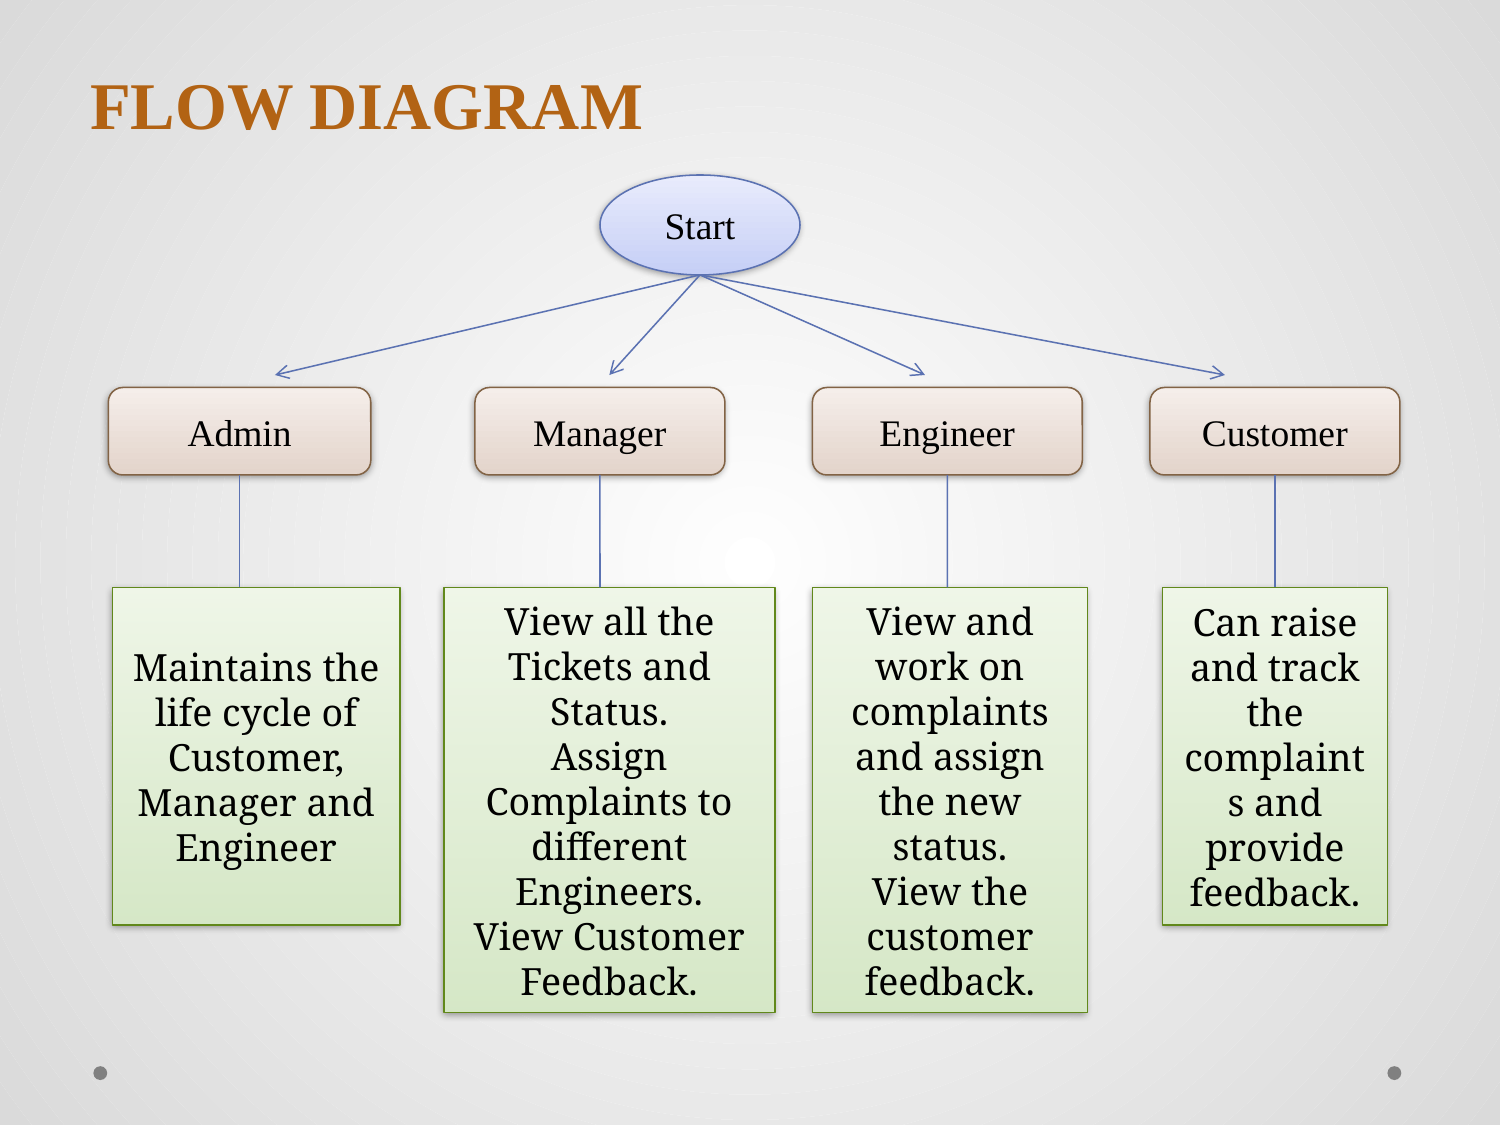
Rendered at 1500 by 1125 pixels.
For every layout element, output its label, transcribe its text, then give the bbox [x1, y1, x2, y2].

text_box View and work on complaints and assign the new status. View the customer feedback. [812, 587, 1088, 1013]
text_box Customer [1149, 386, 1401, 476]
text_box Can raise and track the complaints and provide feedback. [1162, 587, 1388, 926]
text_box View all the Tickets and Status. Assign Complaints to different Engineers. View Customer Feedback. [443, 587, 776, 1013]
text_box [274, 274, 608, 376]
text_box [699, 274, 1226, 376]
text_box Start [599, 174, 801, 272]
text_box Maintains the life cycle of Customer, Manager and Engineer [112, 587, 401, 926]
text_box Manager [474, 386, 726, 476]
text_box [609, 274, 696, 376]
text_box Admin [107, 386, 372, 476]
title FLOW DIAGRAM [75, 0, 1425, 151]
text_box Engineer [811, 386, 1084, 476]
